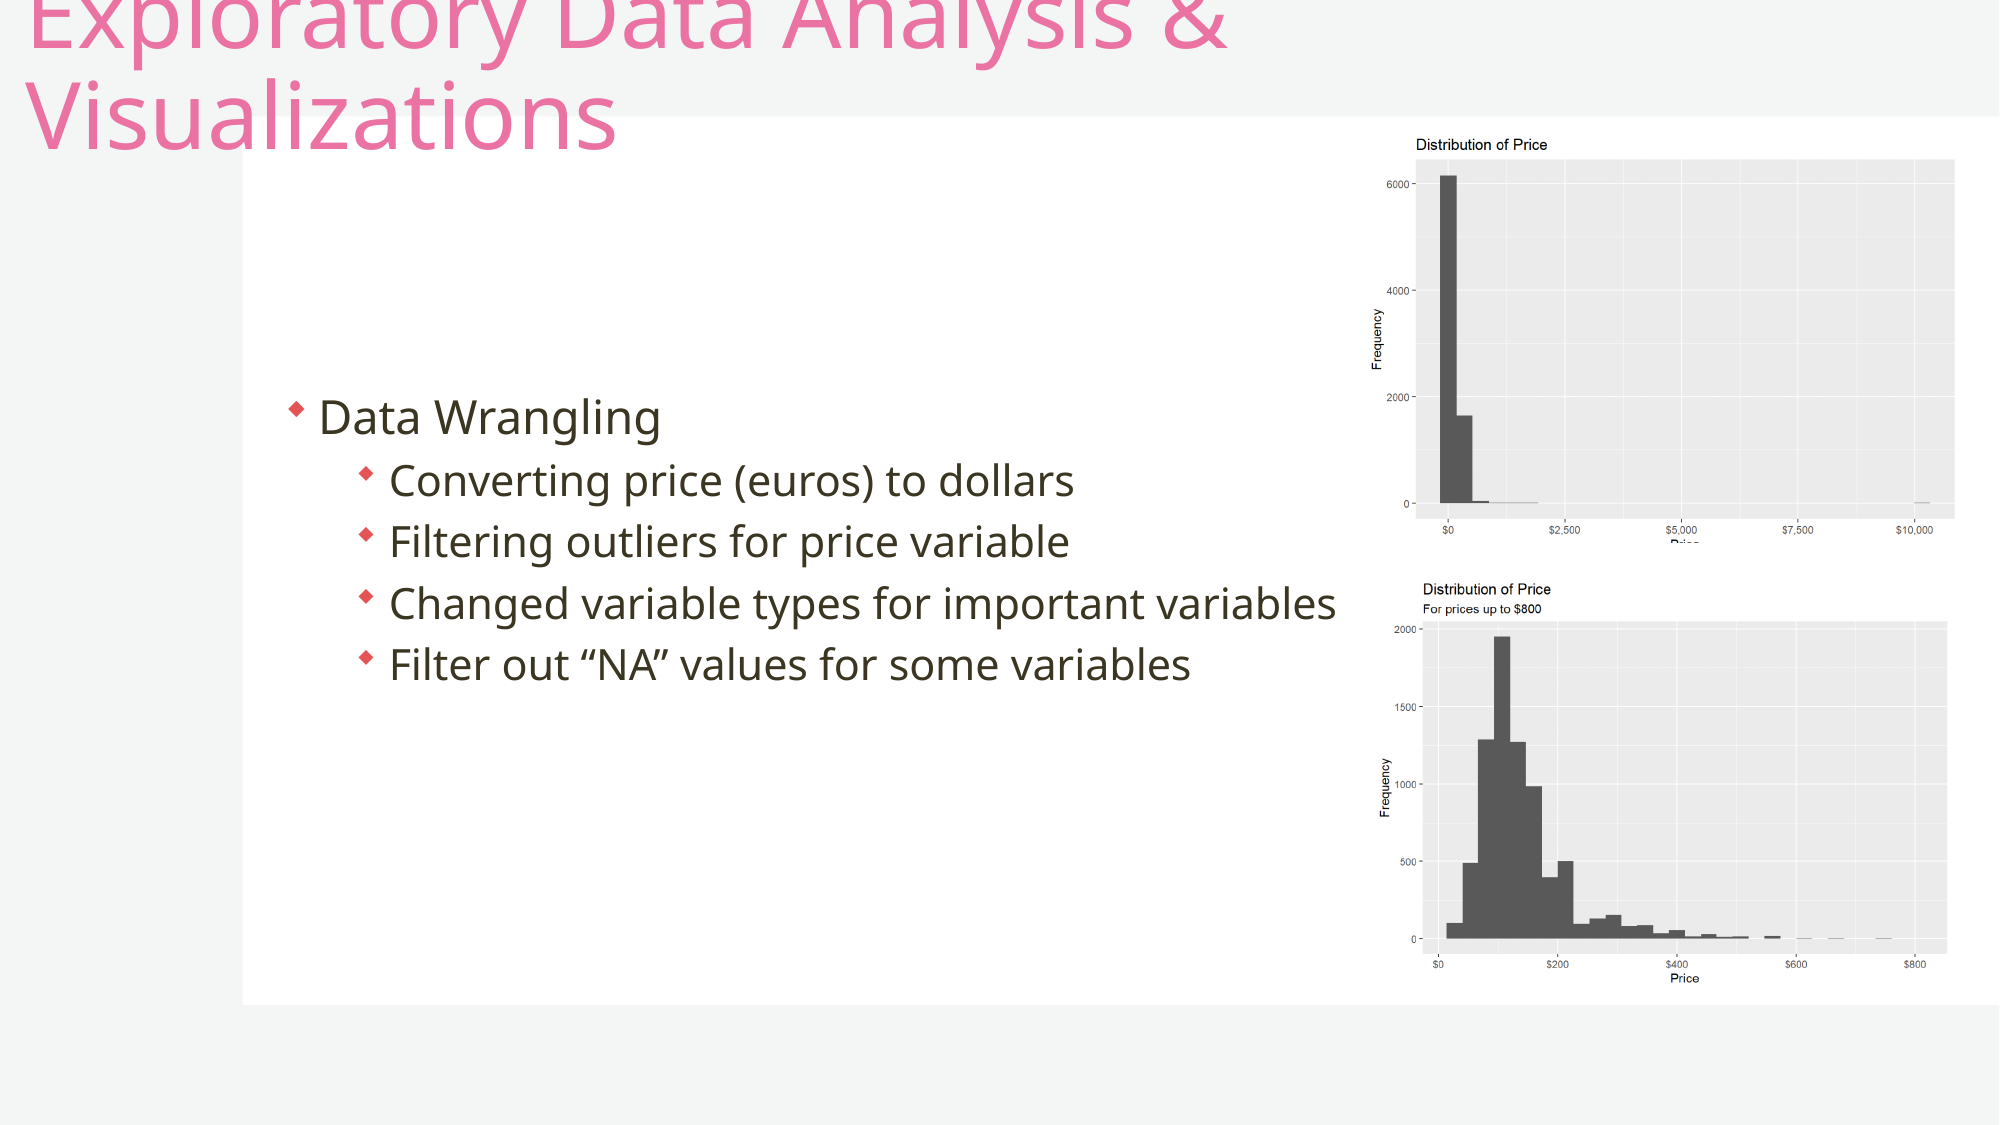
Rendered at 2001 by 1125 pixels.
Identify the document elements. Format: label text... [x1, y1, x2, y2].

list Data Wrangling Converting price (euros) to dollars Filtering outliers for price variable Changed variable types for important variables Filter out “NA” values for some variables [267, 379, 1362, 706]
picture [1361, 134, 1964, 543]
title Exploratory Data Analysis & Visualizations [10, 0, 1795, 178]
picture [1368, 572, 1956, 991]
